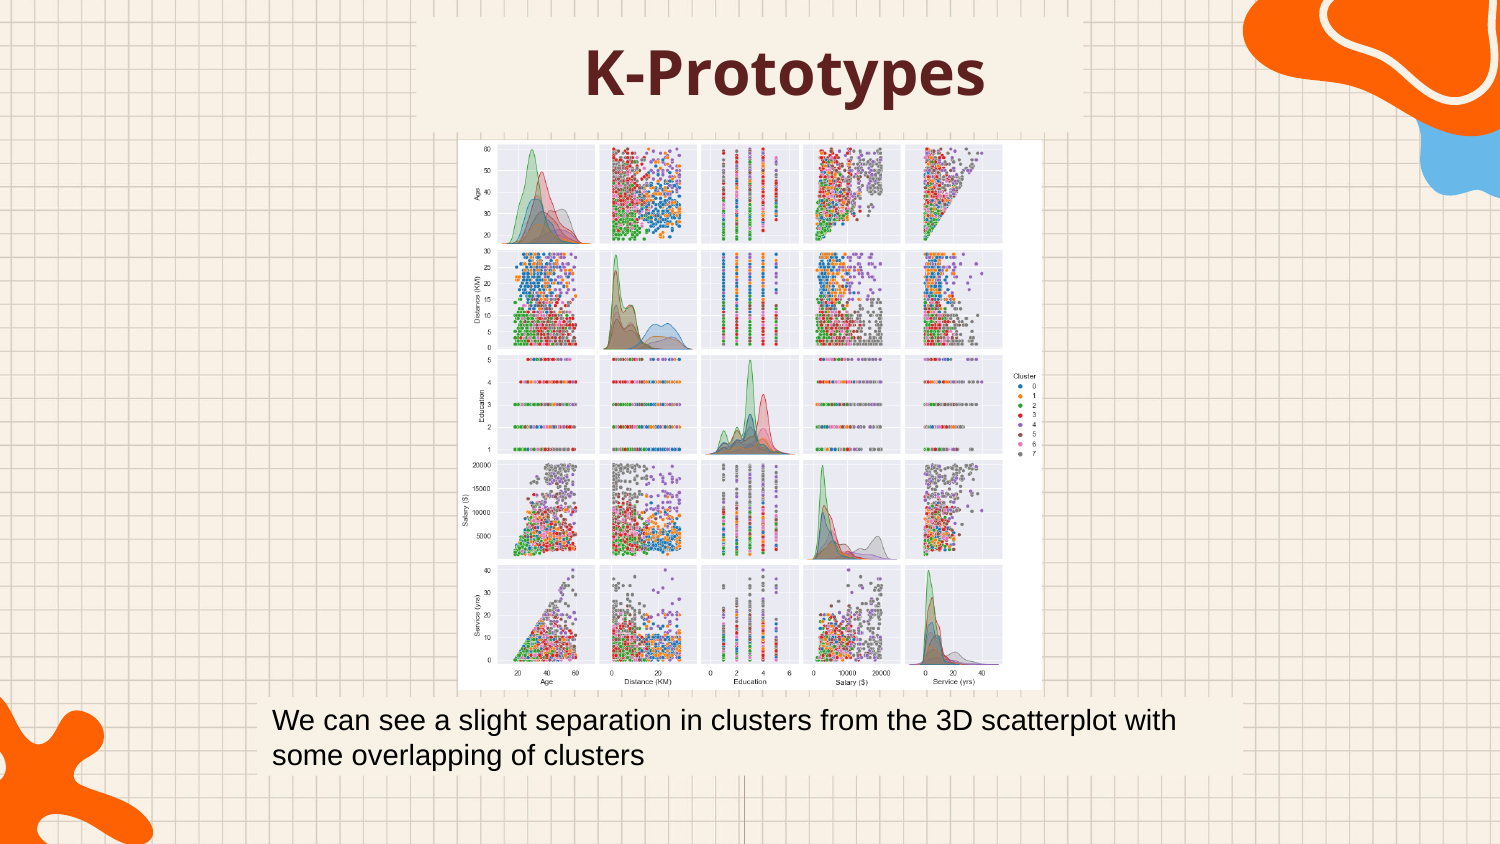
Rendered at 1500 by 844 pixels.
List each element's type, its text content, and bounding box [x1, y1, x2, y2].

title K-Prototypes [0, 31, 1003, 110]
text_box [416, 16, 1084, 133]
picture [38, 814, 123, 844]
text_box We can see a slight separation in clusters from the 3D scatterplot with some overlapping of clusters [257, 697, 1243, 776]
picture [0, 0, 1500, 844]
picture [0, 753, 5, 779]
